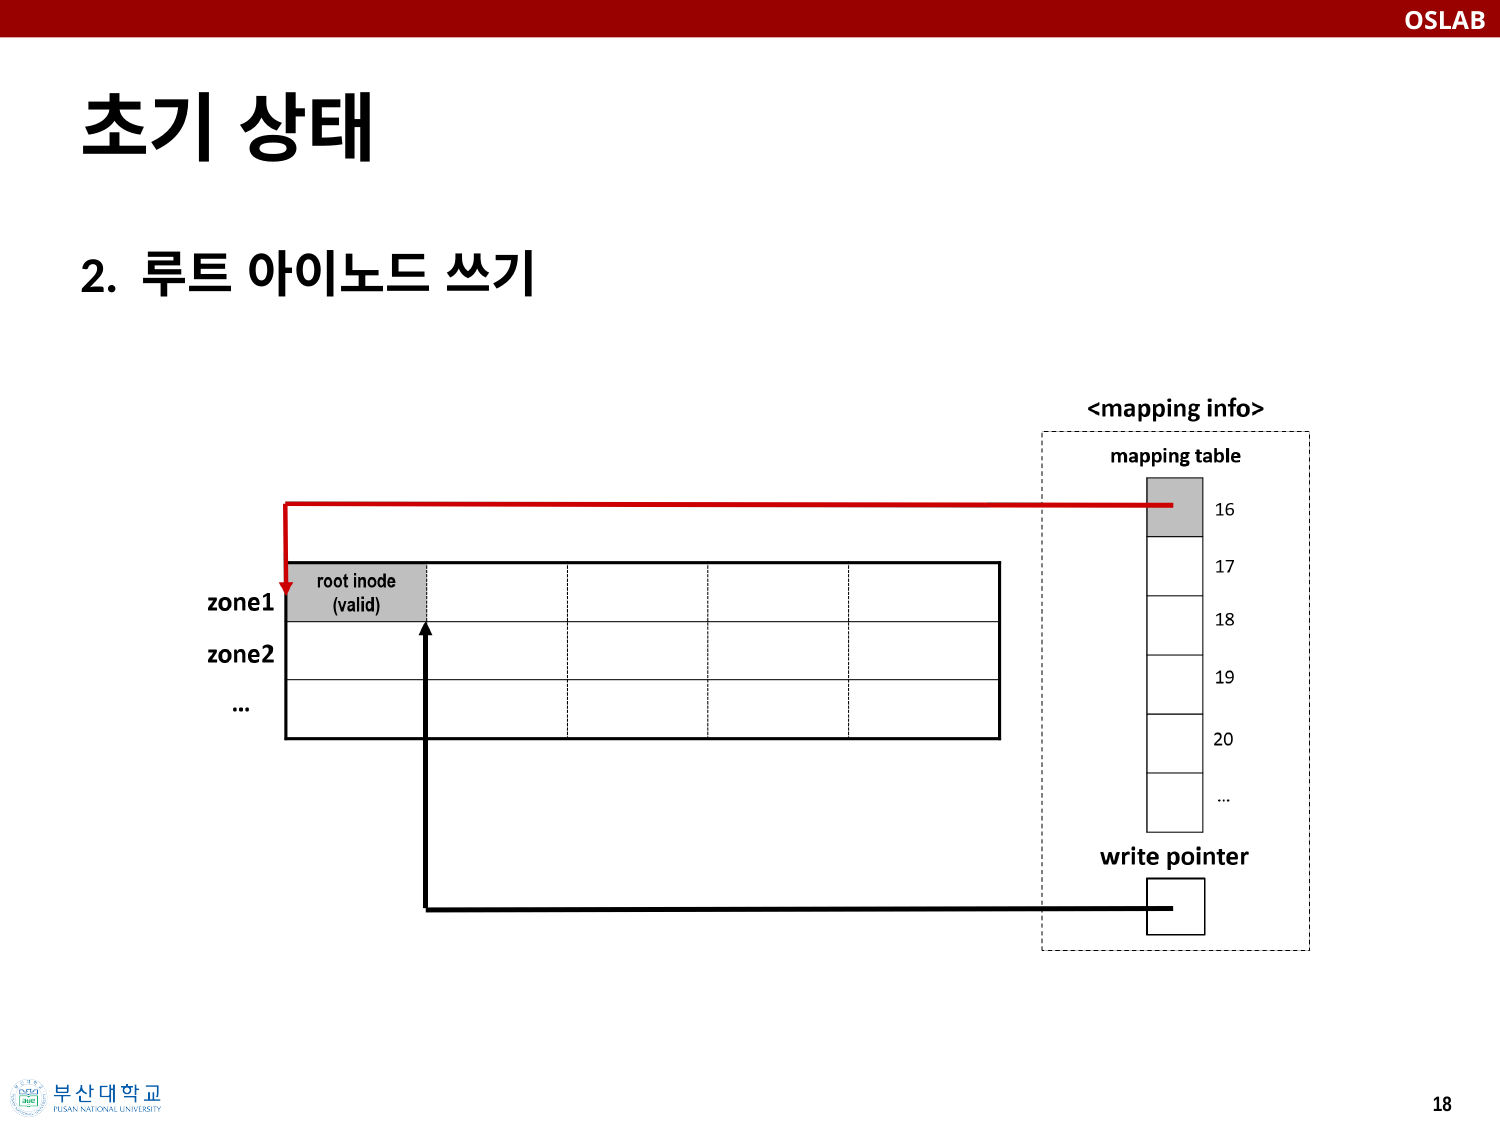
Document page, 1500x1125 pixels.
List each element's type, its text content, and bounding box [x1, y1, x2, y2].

picture [8, 1078, 163, 1118]
text_box 2. 루트 아이노드 쓰기 [65, 209, 1438, 335]
picture [190, 381, 1310, 952]
title 초기 상태 [64, 62, 1438, 188]
